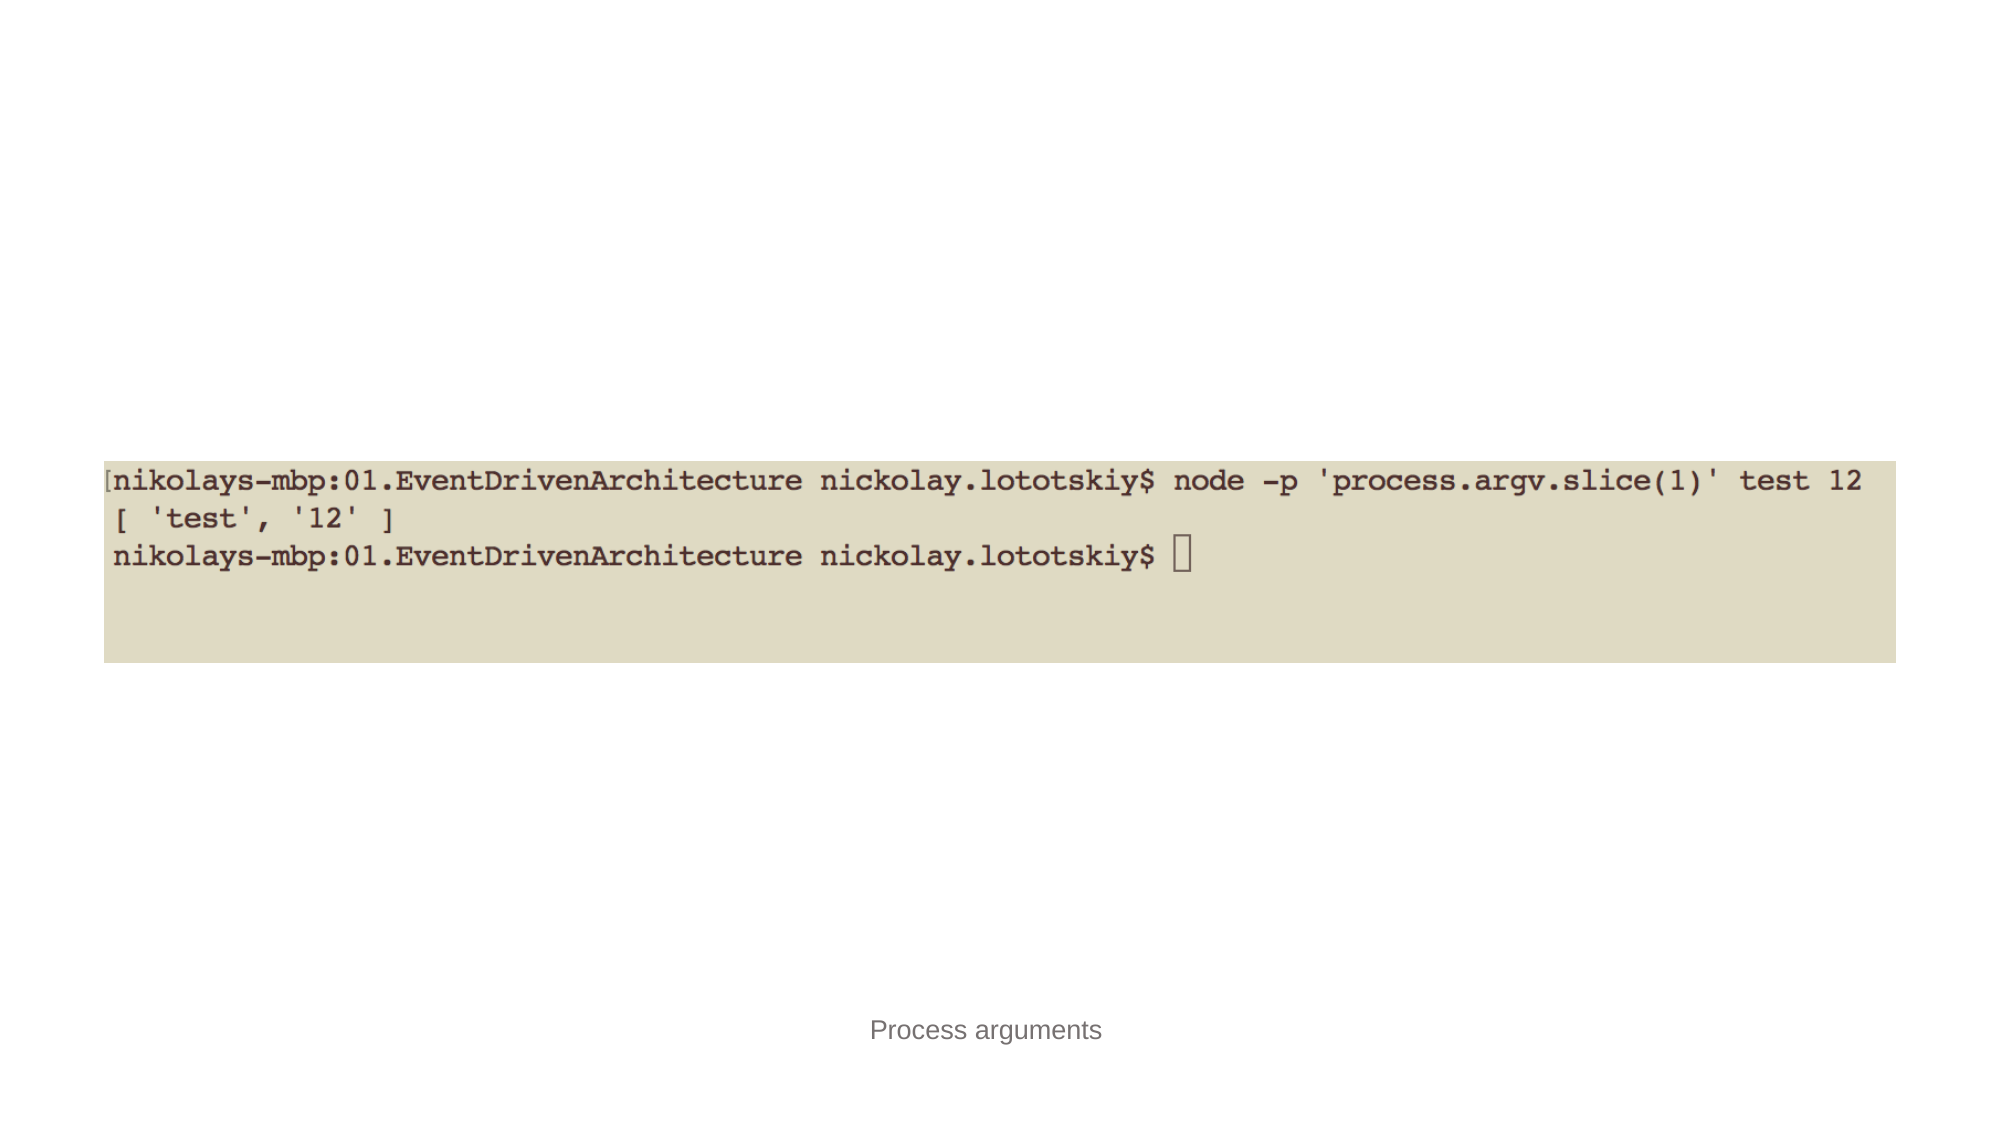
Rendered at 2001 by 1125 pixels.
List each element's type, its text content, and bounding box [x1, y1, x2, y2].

picture [104, 461, 1896, 664]
subtitle Process arguments [293, 984, 1680, 1033]
